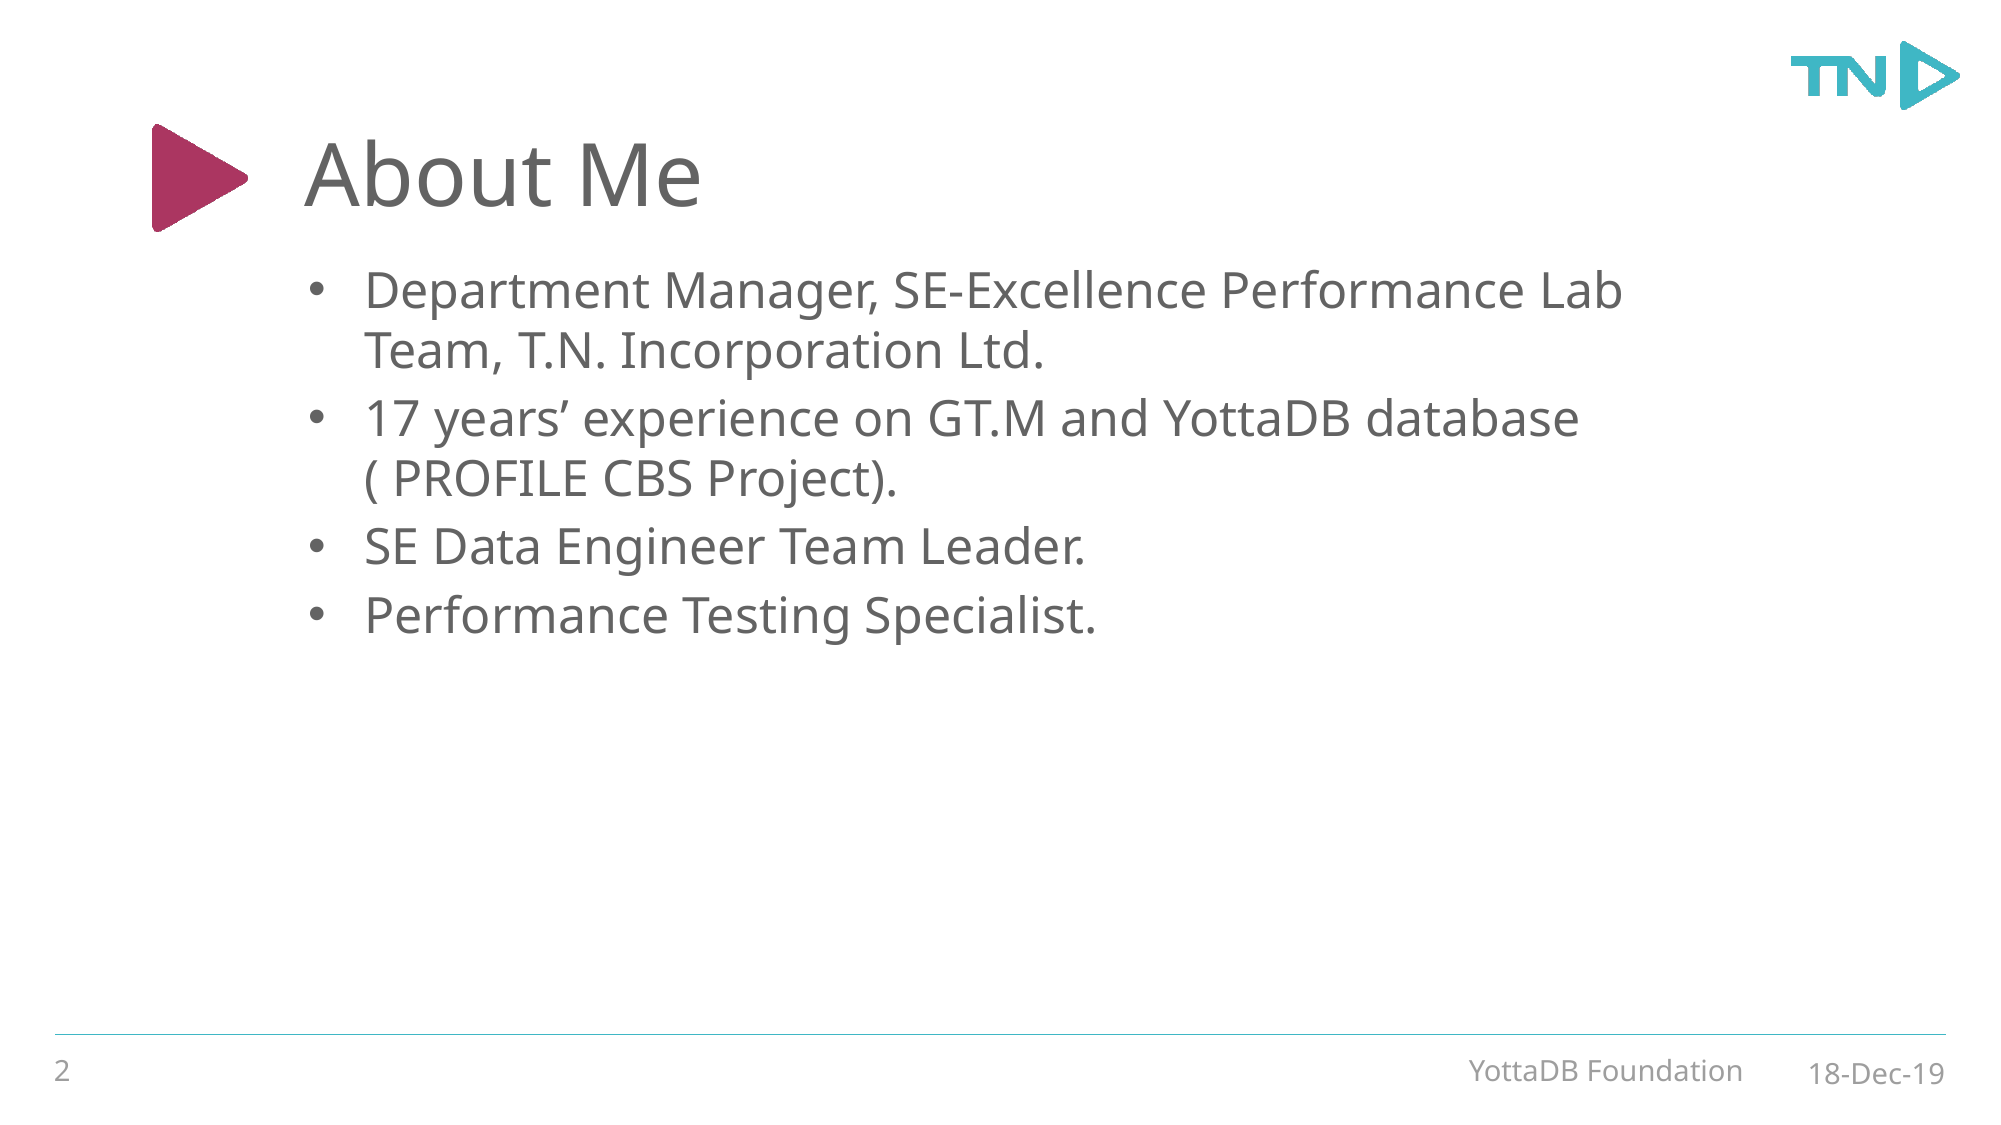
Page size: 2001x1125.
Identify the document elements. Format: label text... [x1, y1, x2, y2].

footer YottaDB Foundation [1083, 1042, 1759, 1103]
title About Me [289, 124, 1590, 232]
slide_number 2 [39, 1042, 156, 1103]
slide_number 18-Dec-19 [1762, 1042, 1961, 1103]
picture [1791, 41, 1960, 110]
picture [152, 124, 248, 232]
list Department Manager, SE-Excellence Performance Lab Team, T.N. Incorporation Ltd. 17 years’ experience on GT.M and YottaDB database ( PROFILE CBS Project). SE Data Engineer Team Leader. Performance Testing Specialist. [293, 250, 1682, 919]
